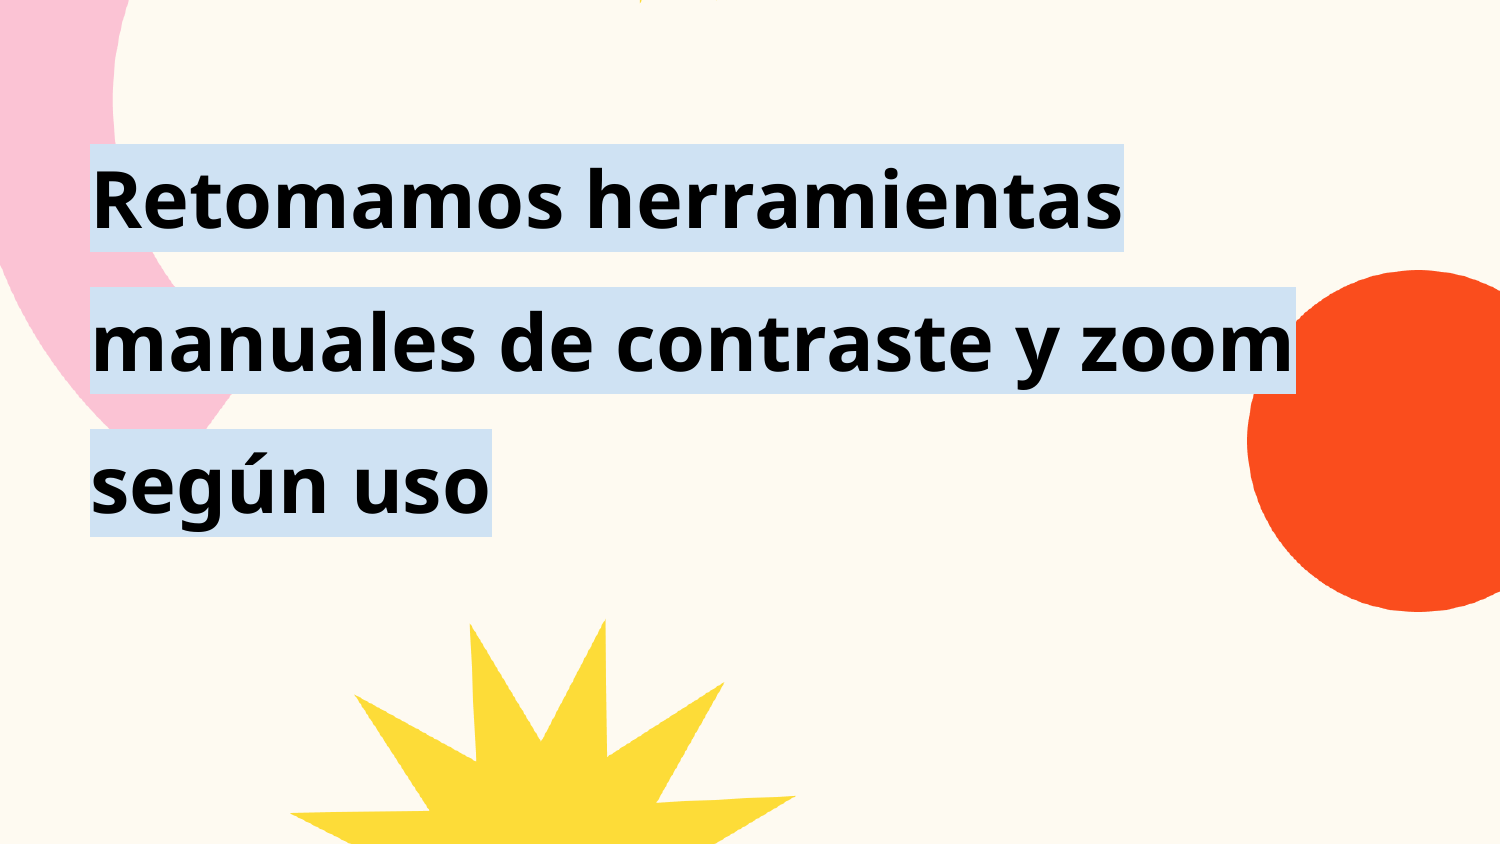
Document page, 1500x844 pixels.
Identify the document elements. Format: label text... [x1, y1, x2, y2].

text_box Retomamos herramientas manuales de contraste y zoom según uso [75, 87, 1425, 545]
picture [0, 0, 1500, 844]
